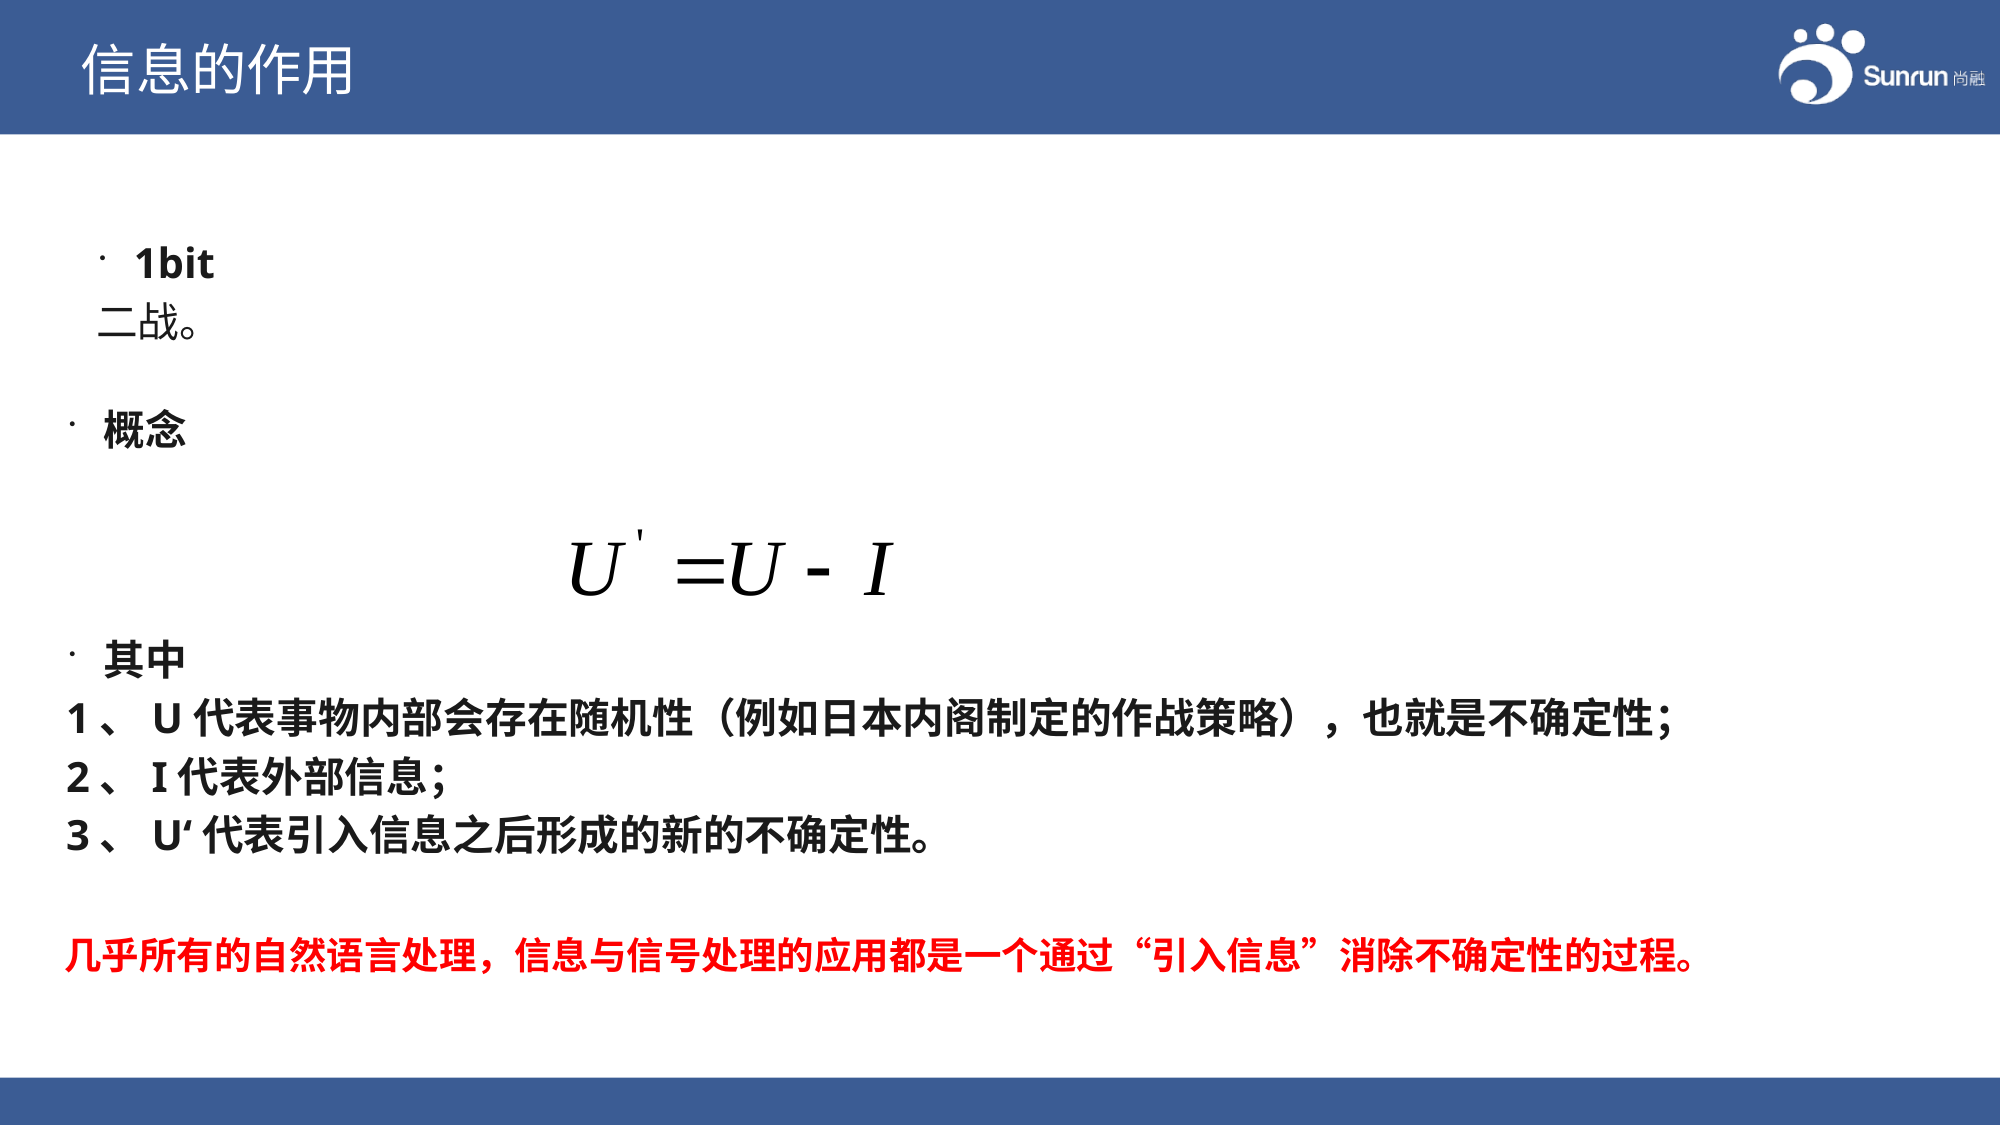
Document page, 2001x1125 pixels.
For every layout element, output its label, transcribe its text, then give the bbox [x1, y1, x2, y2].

title 信息的作用 [65, 9, 1377, 135]
text_box 概念 [65, 403, 1874, 454]
picture [1764, 0, 2000, 126]
text_box 1bit 二战。 [96, 237, 1904, 346]
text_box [560, 509, 913, 616]
text_box 其中 1、U代表事物内部会存在随机性（例如日本内阁制定的作战策略），也就是不确定性； 2、I代表外部信息； 3、U‘代表引入信息之后形成的新的不确定性。 [65, 633, 1874, 860]
text_box 几乎所有的自然语言处理，信息与信号处理的应用都是一个通过“引入信息”消除不确定性的过程。 [49, 924, 1729, 984]
